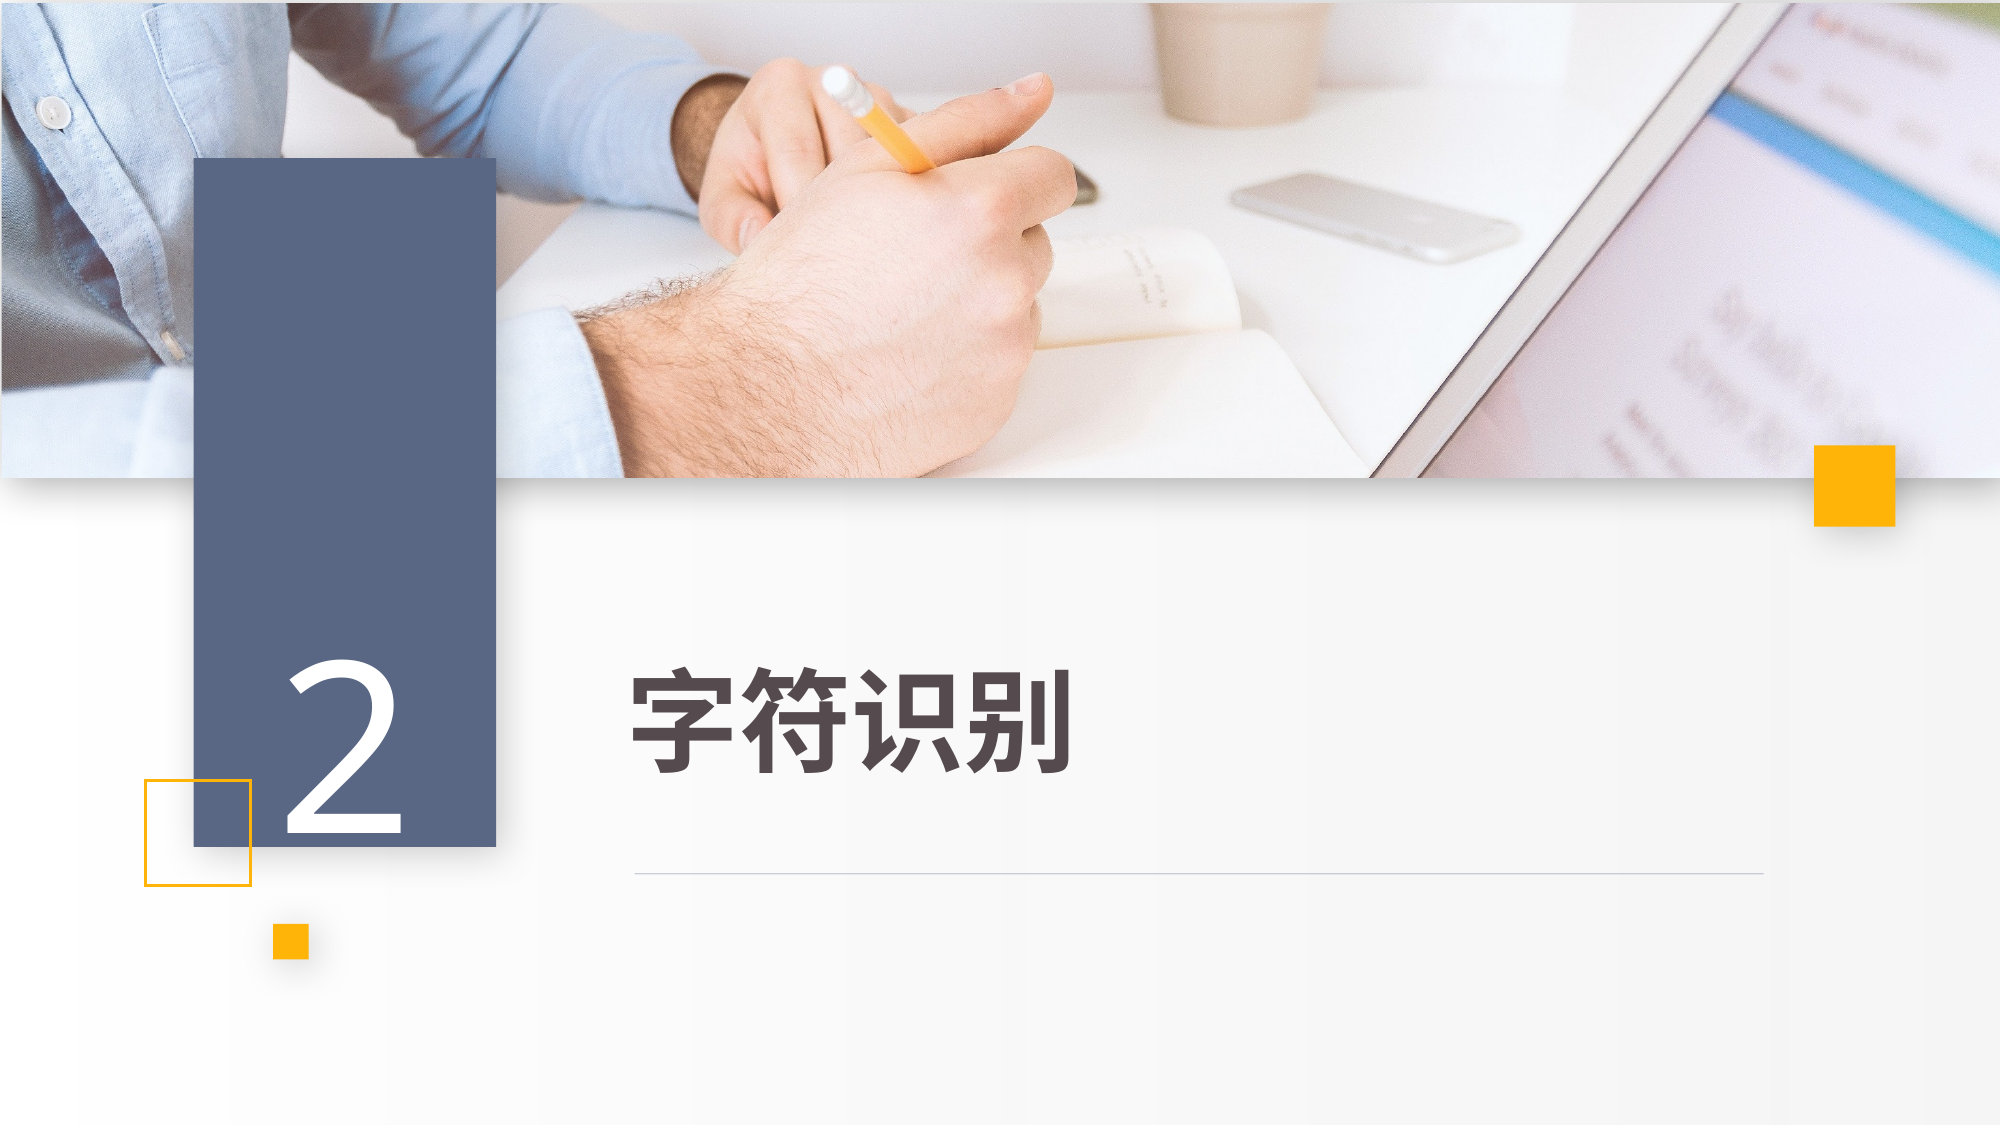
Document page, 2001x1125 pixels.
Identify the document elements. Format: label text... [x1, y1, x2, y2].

text_box 字符识别 [626, 610, 1655, 786]
text_box [192, 157, 497, 779]
text_box [272, 923, 310, 960]
text_box [145, 779, 252, 886]
text_box [1, 2, 2000, 479]
text_box 2 [193, 507, 497, 882]
text_box [1813, 444, 1896, 528]
